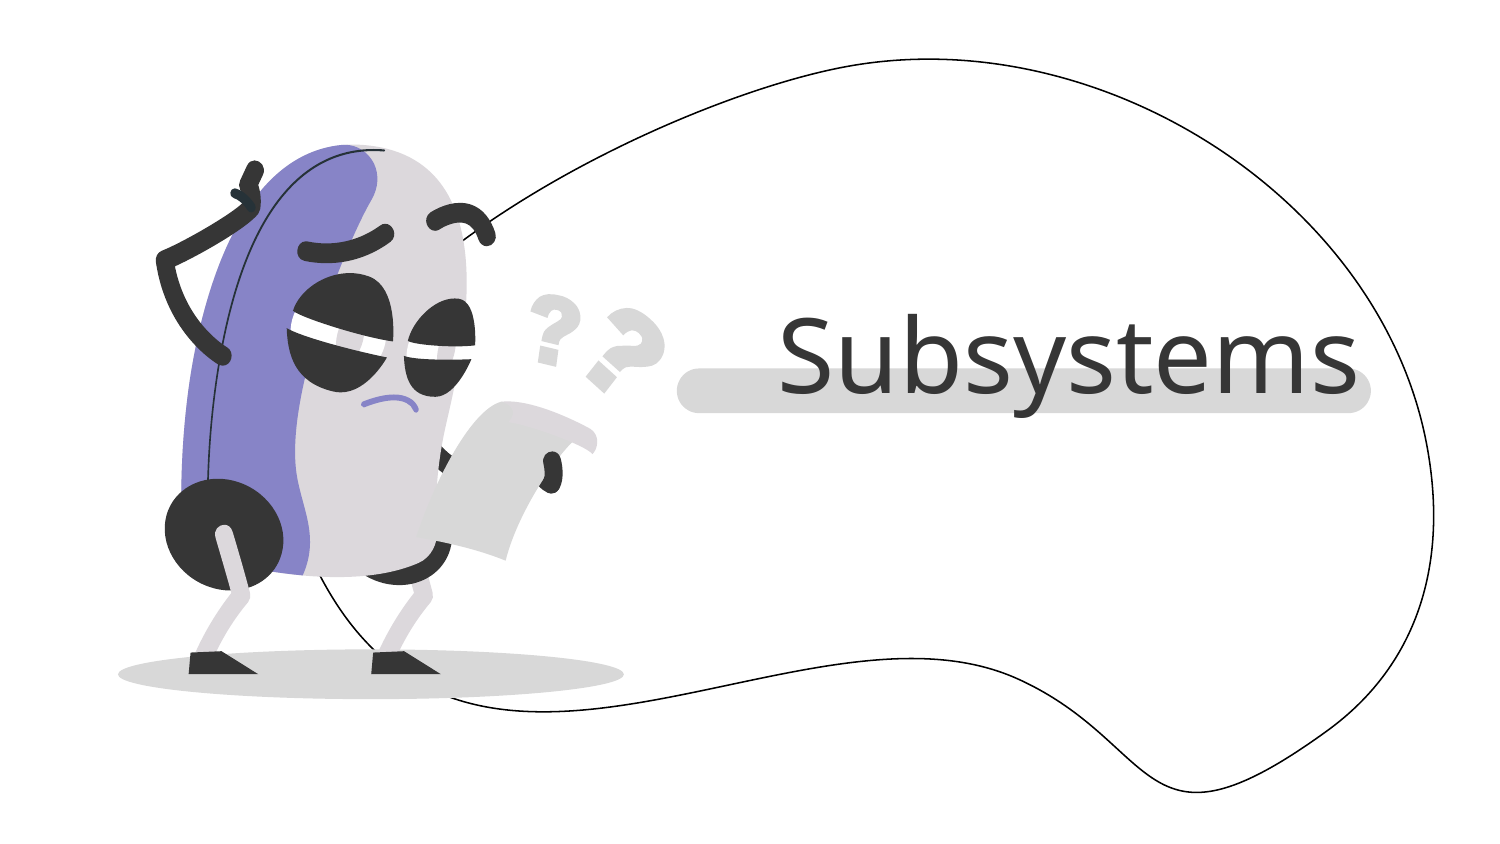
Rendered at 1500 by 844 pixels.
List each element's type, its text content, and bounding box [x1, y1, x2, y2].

title Subsystems [679, 212, 1376, 491]
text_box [117, 144, 674, 700]
